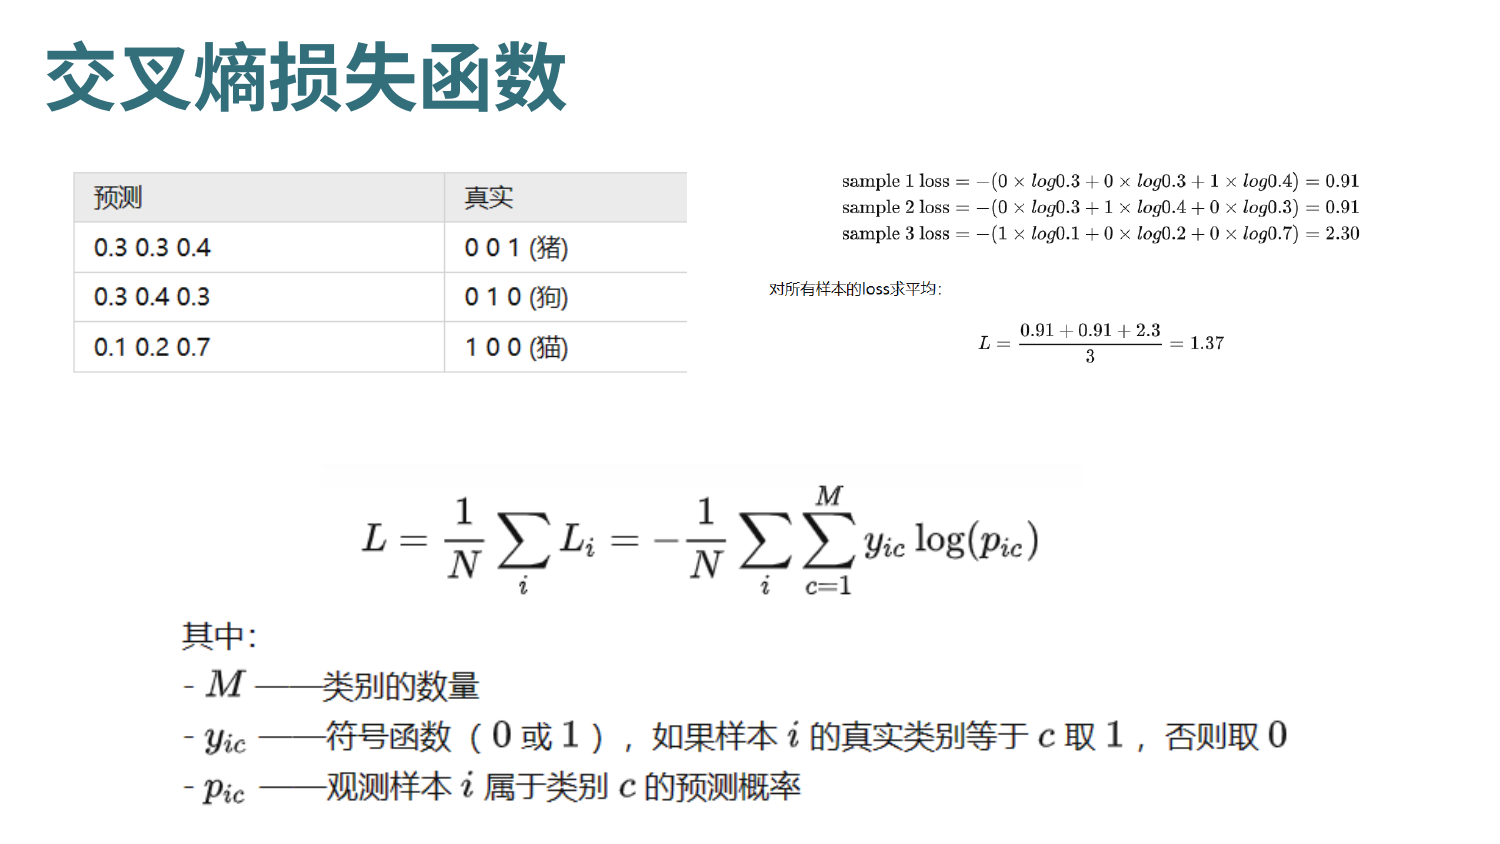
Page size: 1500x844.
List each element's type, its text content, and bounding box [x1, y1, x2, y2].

picture [58, 158, 688, 378]
title 交叉熵损失函数 [28, 15, 882, 141]
picture [749, 155, 1416, 376]
picture [159, 464, 1311, 829]
